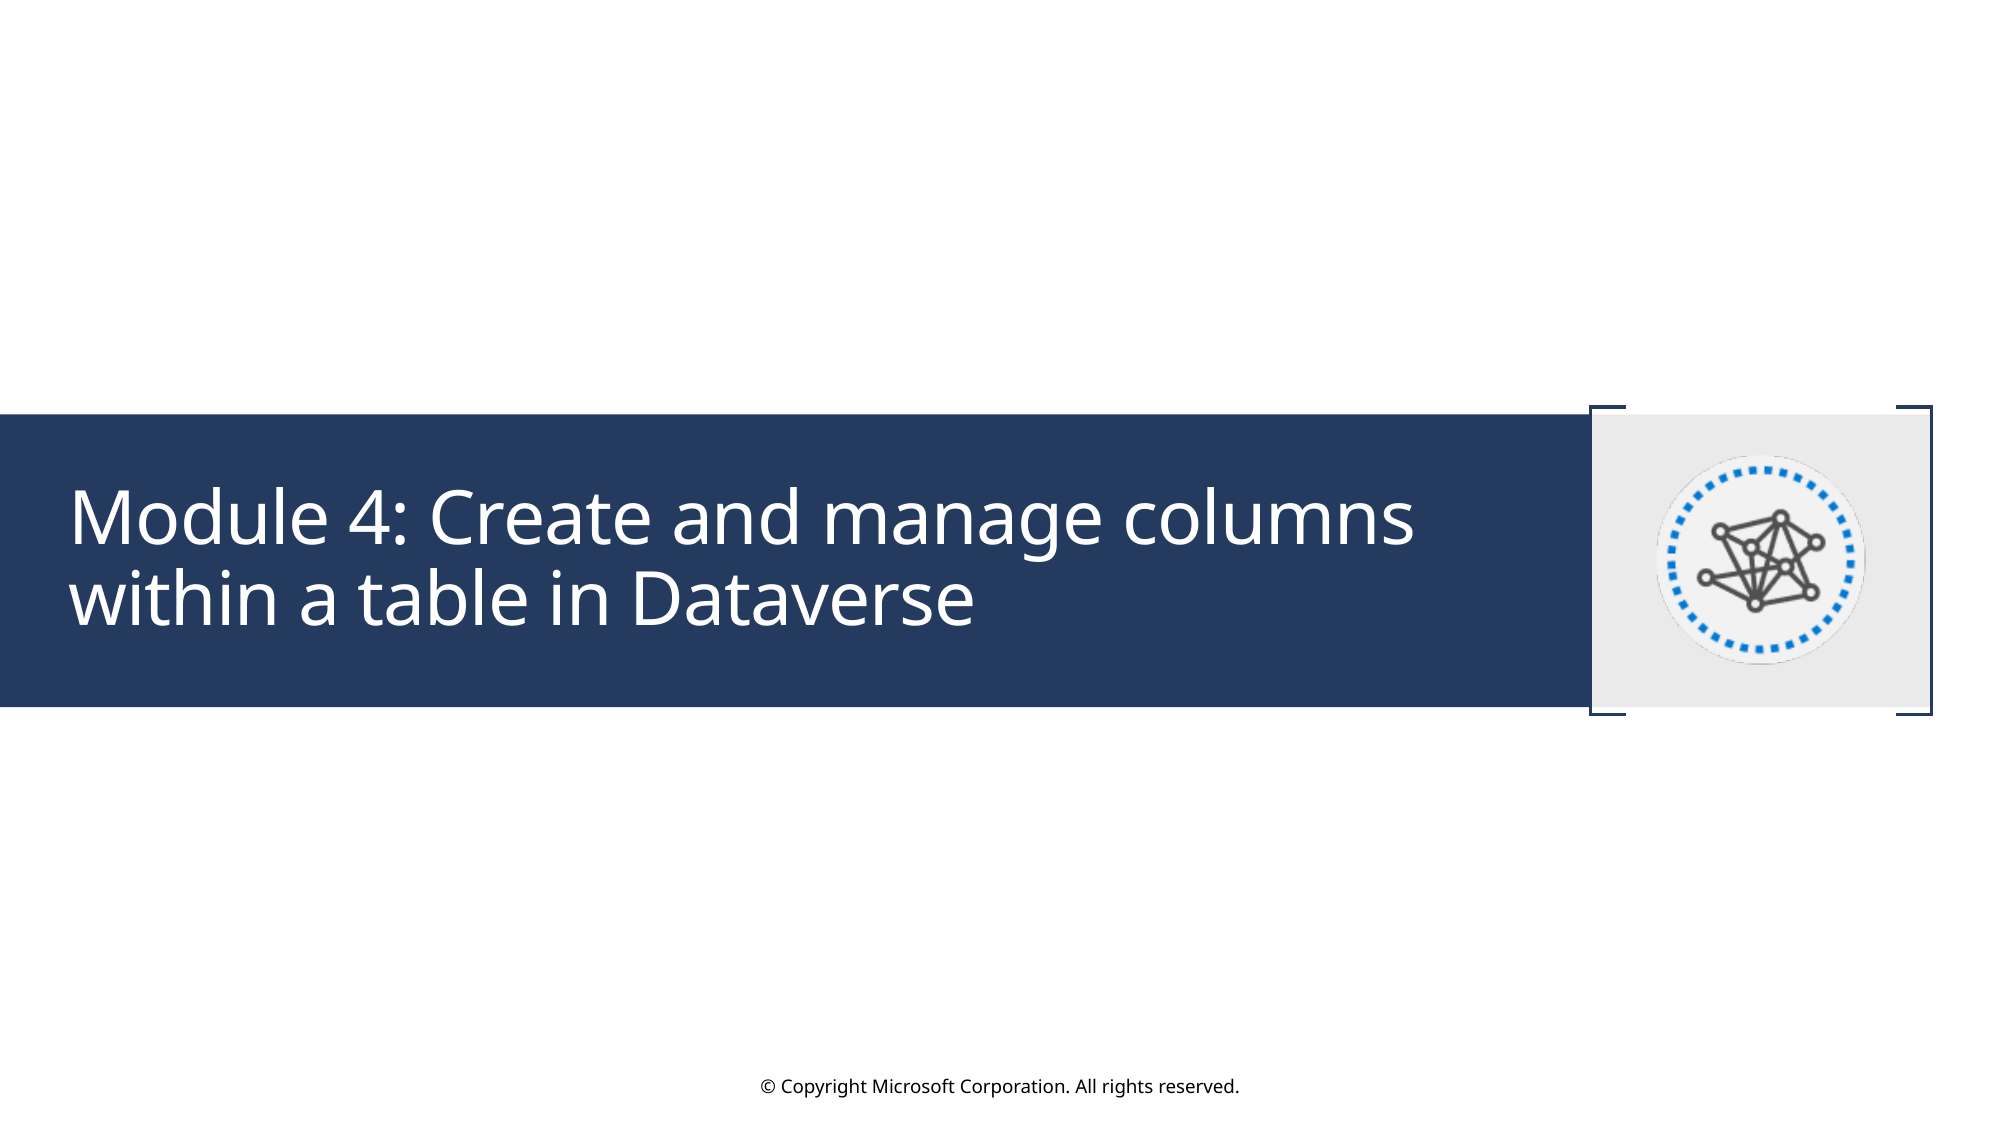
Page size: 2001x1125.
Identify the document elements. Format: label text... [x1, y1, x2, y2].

picture [1656, 455, 1867, 667]
title Module 4: Create and manage columns within a table in Dataverse [68, 414, 1577, 708]
